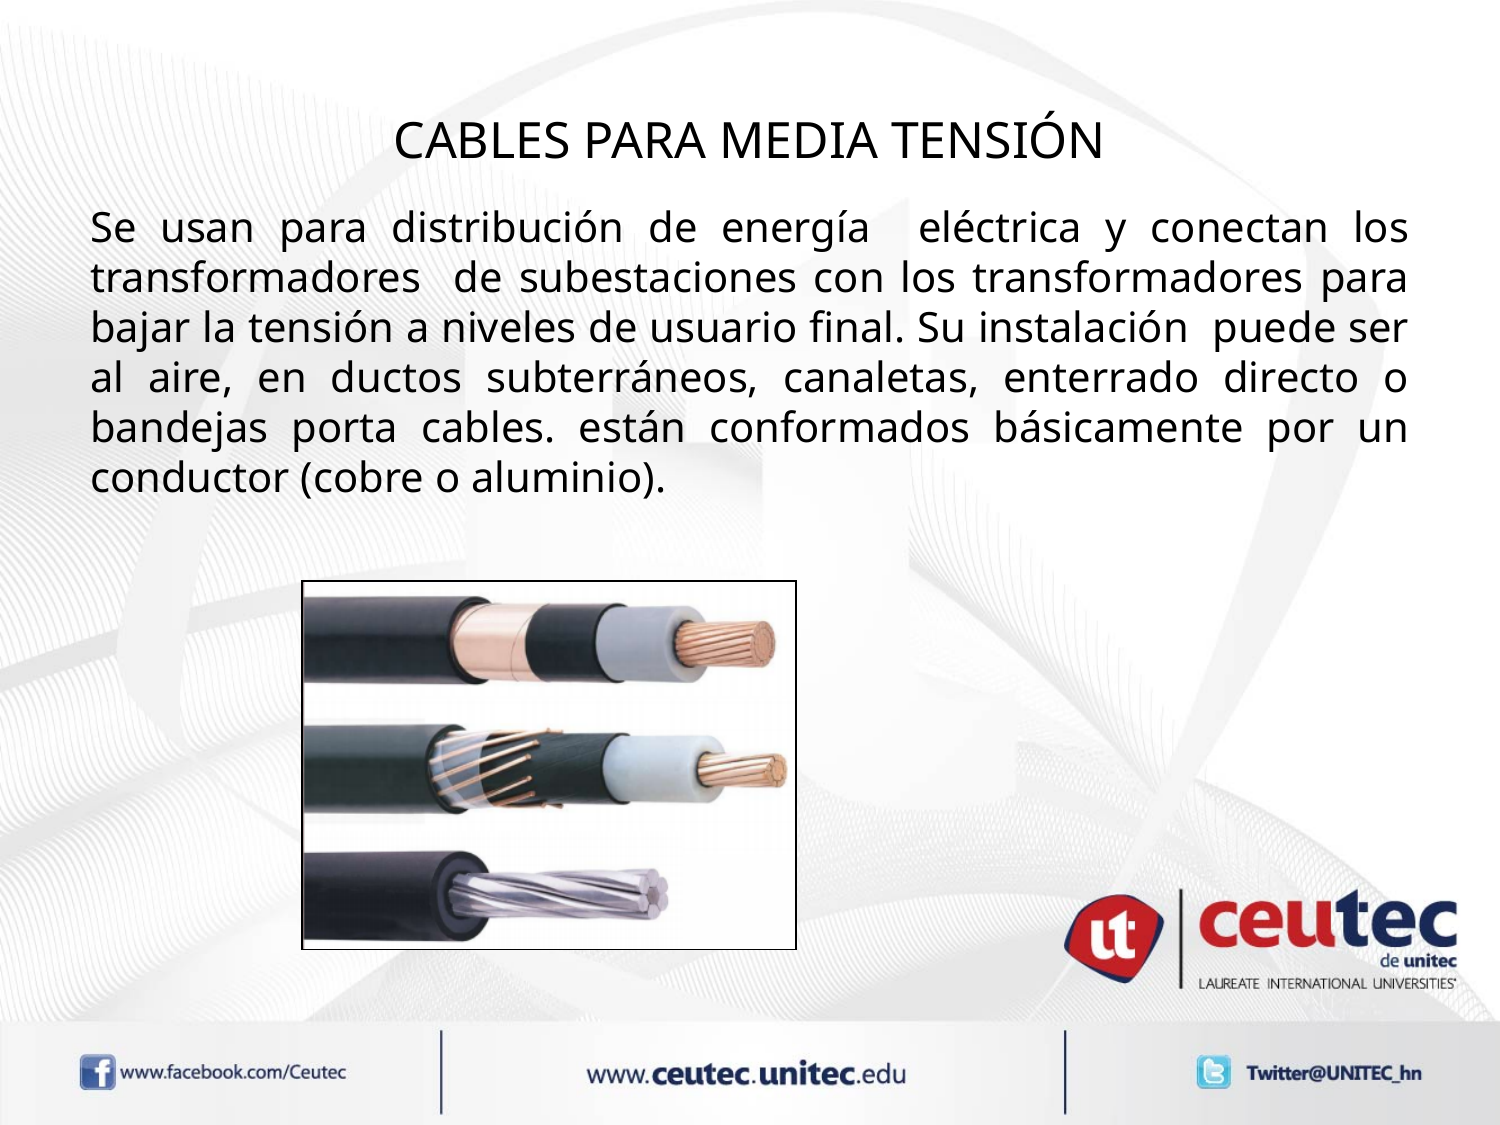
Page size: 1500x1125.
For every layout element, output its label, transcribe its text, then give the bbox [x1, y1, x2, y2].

title CABLES PARA MEDIA TENSIÓN [75, 45, 1425, 192]
list Se usan para distribución de energía eléctrica y conectan los transformadores de subestaciones con los transformadores para bajar la tensión a niveles de usuario final. Su instalación puede ser al aire, en ductos subterráneos, canaletas, enterrado directo o bandejas porta cables. están conformados básicamente por un conductor (cobre o aluminio). [75, 192, 1425, 582]
picture [0, 0, 1500, 1125]
